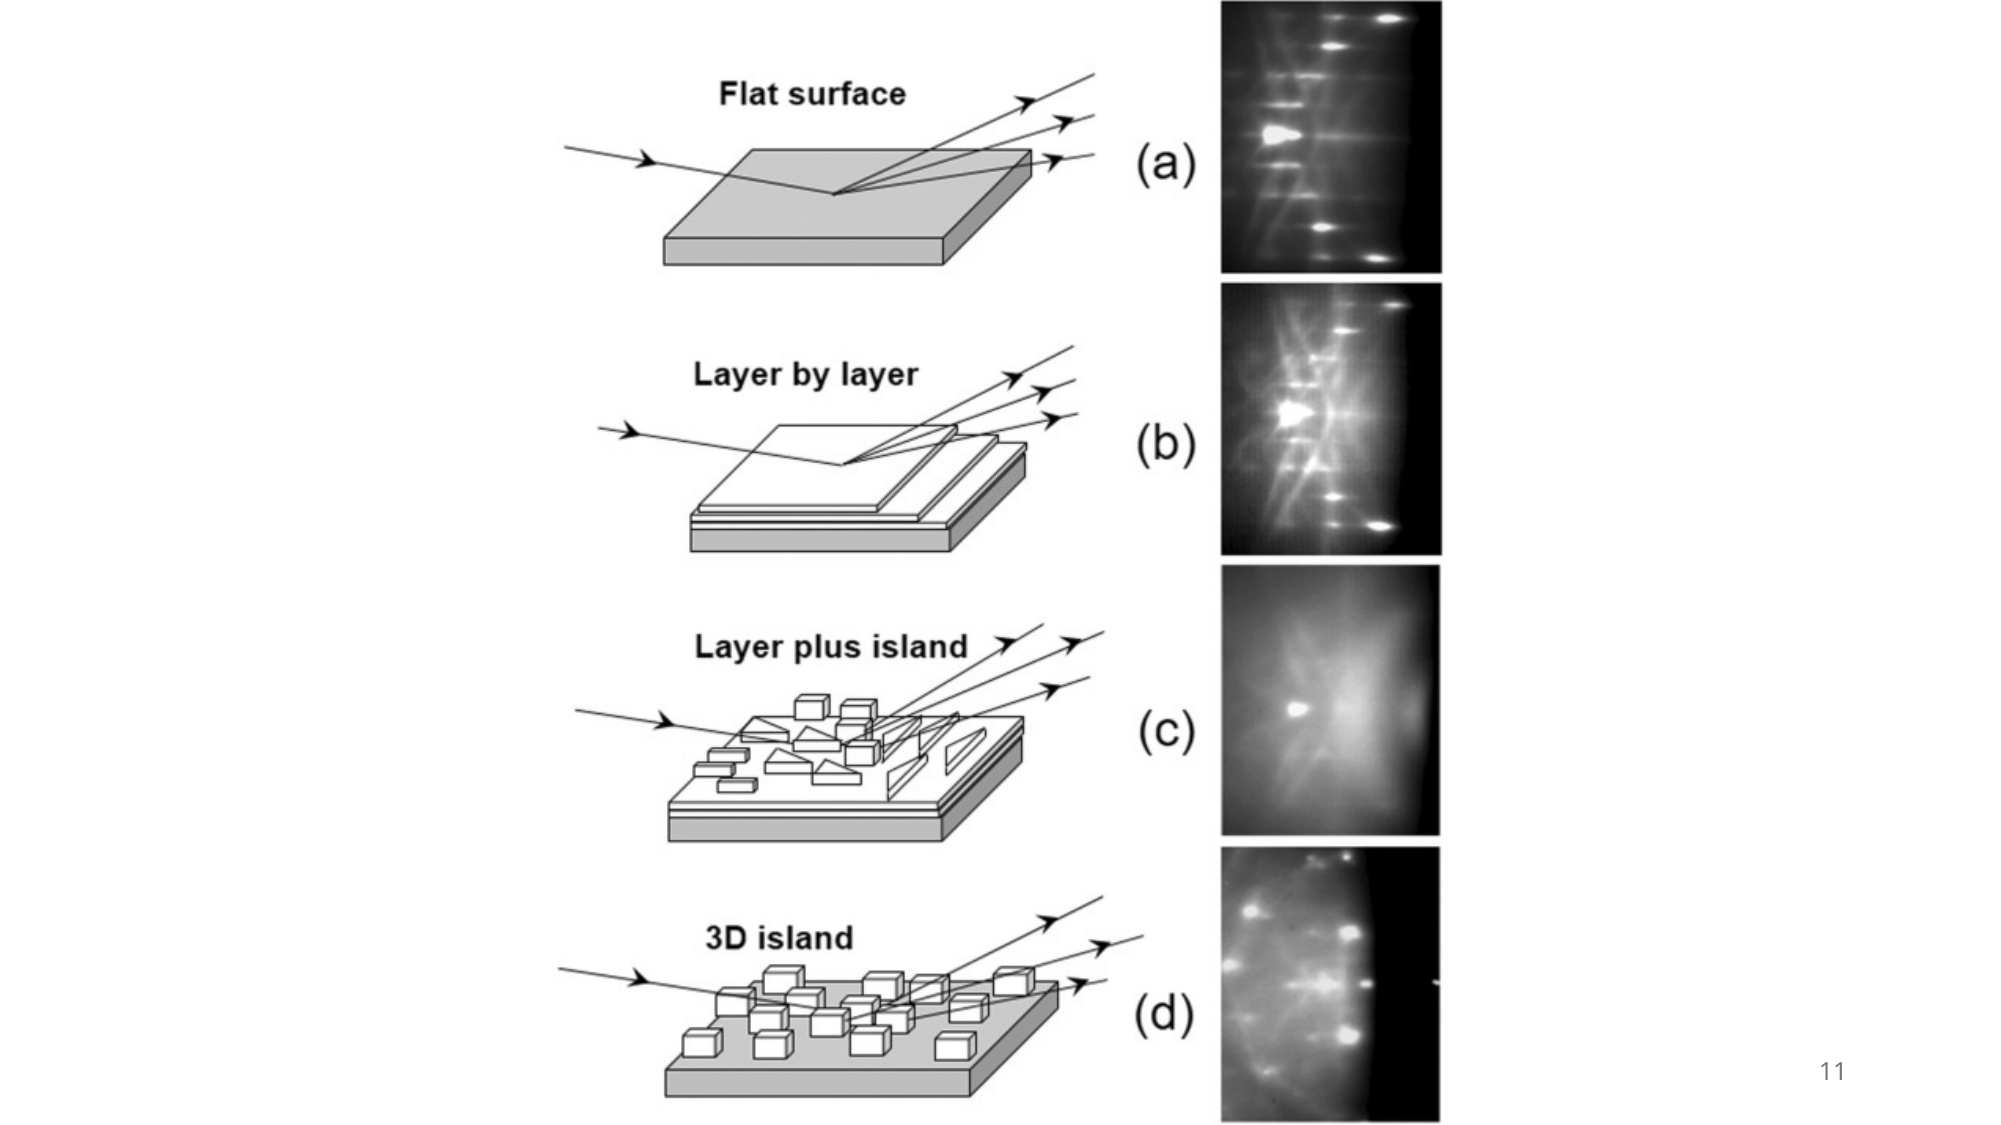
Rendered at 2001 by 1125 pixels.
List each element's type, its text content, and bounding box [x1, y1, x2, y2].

slide_number 11 [1445, 1042, 1863, 1103]
picture [555, 0, 1445, 1125]
